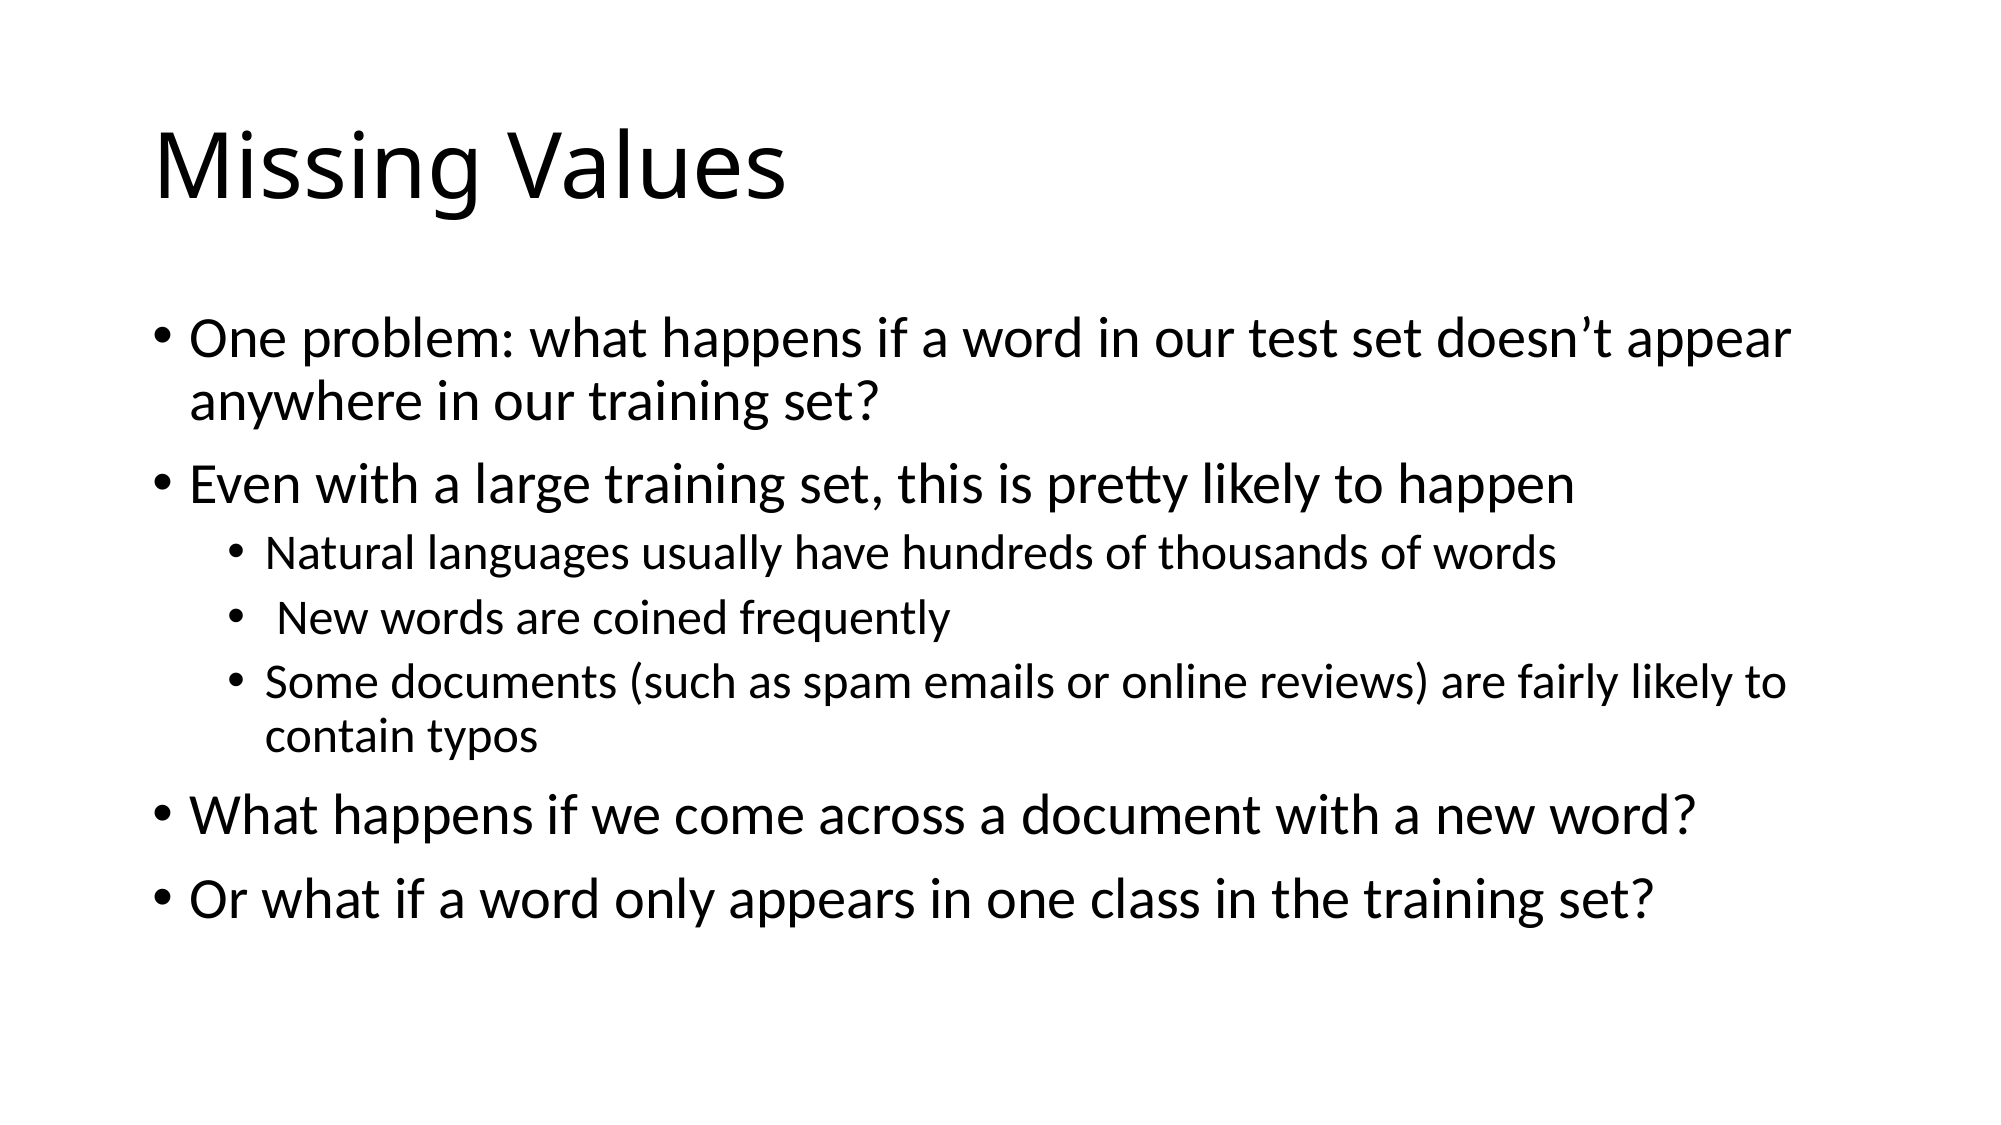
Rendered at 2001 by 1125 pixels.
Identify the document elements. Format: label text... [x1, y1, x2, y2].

list One problem: what happens if a word in our test set doesn’t appear anywhere in our training set? Even with a large training set, this is pretty likely to happen Natural languages usually have hundreds of thousands of words New words are coined frequently Some documents (such as spam emails or online reviews) are fairly likely to contain typos What happens if we come across a document with a new word? Or what if a word only appears in one class in the training set? [137, 299, 1863, 1014]
title Missing Values [137, 59, 1863, 278]
